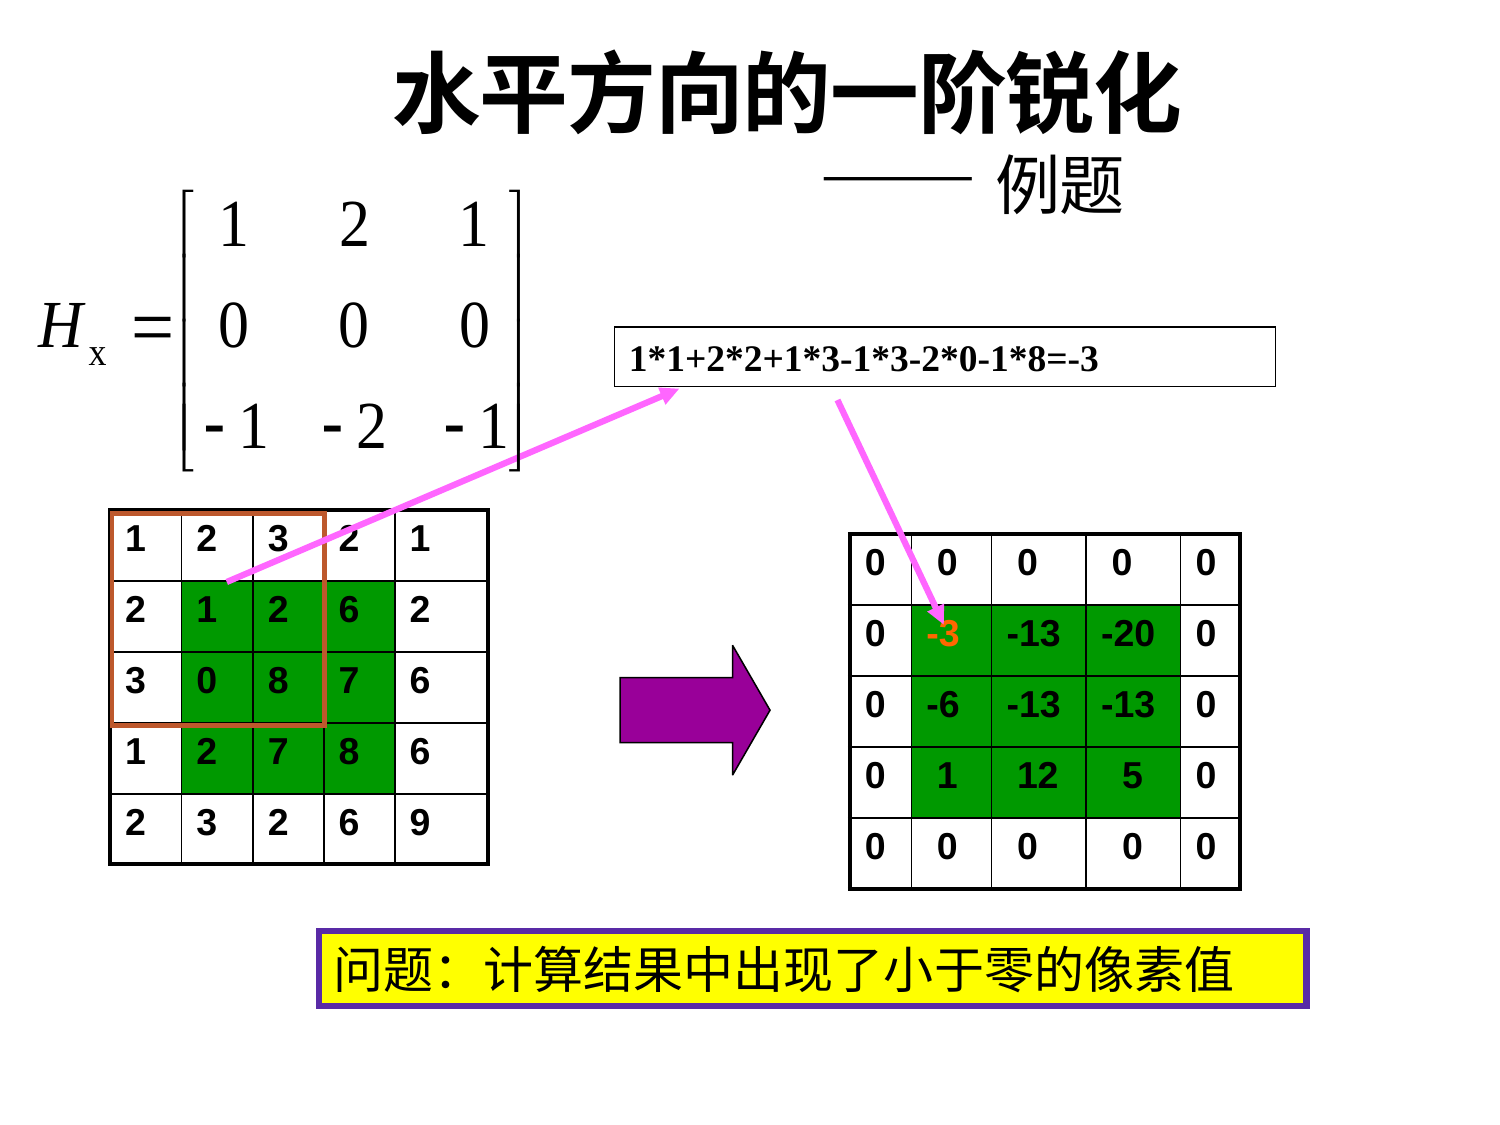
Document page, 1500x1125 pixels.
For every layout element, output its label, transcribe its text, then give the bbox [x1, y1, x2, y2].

text_box [837, 399, 944, 625]
table_cell -13 [1087, 677, 1180, 746]
table_header 0 [1181, 536, 1238, 604]
table_cell -13 [992, 606, 1085, 675]
table_header 0 [912, 536, 991, 604]
table_cell 7 [254, 726, 323, 793]
table_cell 7 [325, 653, 394, 722]
table_cell -6 [912, 677, 991, 746]
text_box 1*1+2*2+1*3-1*3-2*0-1*8=-3 [614, 326, 1276, 387]
text_box [553, 387, 680, 443]
table_header 1 [396, 512, 486, 580]
title 水平方向的一阶锐化 —— 例题 [150, 45, 1425, 234]
table_cell 6 [325, 795, 394, 862]
table_cell 0 [1087, 819, 1180, 887]
table_cell 6 [396, 724, 486, 793]
table_cell -13 [992, 677, 1085, 746]
text_box [620, 645, 771, 776]
table_cell 2 [396, 582, 486, 651]
table_cell 1 [912, 748, 991, 817]
table_header 0 [992, 536, 1085, 604]
table_cell 12 [992, 748, 1085, 817]
table_cell 0 [992, 819, 1085, 887]
text_box [111, 513, 325, 726]
table_cell 0 [852, 819, 911, 887]
table_cell 0 [1181, 677, 1238, 746]
table_cell 2 [112, 795, 181, 862]
table_cell 0 [912, 819, 991, 887]
table_cell 1 [112, 726, 181, 793]
text_box 问题：计算结果中出现了小于零的像素值 [318, 930, 1307, 1006]
table_header 0 [852, 536, 911, 604]
table_cell 0 [1181, 819, 1238, 887]
table_cell 0 [1181, 748, 1238, 817]
table_cell 6 [396, 653, 486, 722]
table_cell 5 [1087, 748, 1180, 817]
table_cell 8 [325, 724, 394, 793]
table_cell 0 [852, 677, 911, 746]
table_header 2 [325, 512, 394, 580]
table_cell 9 [396, 795, 486, 862]
table_cell -3 [912, 606, 991, 675]
table_cell 0 [1181, 606, 1238, 675]
table_cell -20 [1087, 606, 1180, 675]
table_cell 3 [182, 795, 252, 862]
table_cell 6 [325, 582, 394, 651]
table_header 0 [1087, 536, 1180, 604]
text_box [27, 173, 544, 489]
table_cell 2 [254, 795, 323, 862]
table_cell 0 [852, 606, 911, 675]
table_cell 2 [182, 726, 252, 793]
table_cell 0 [852, 748, 911, 817]
